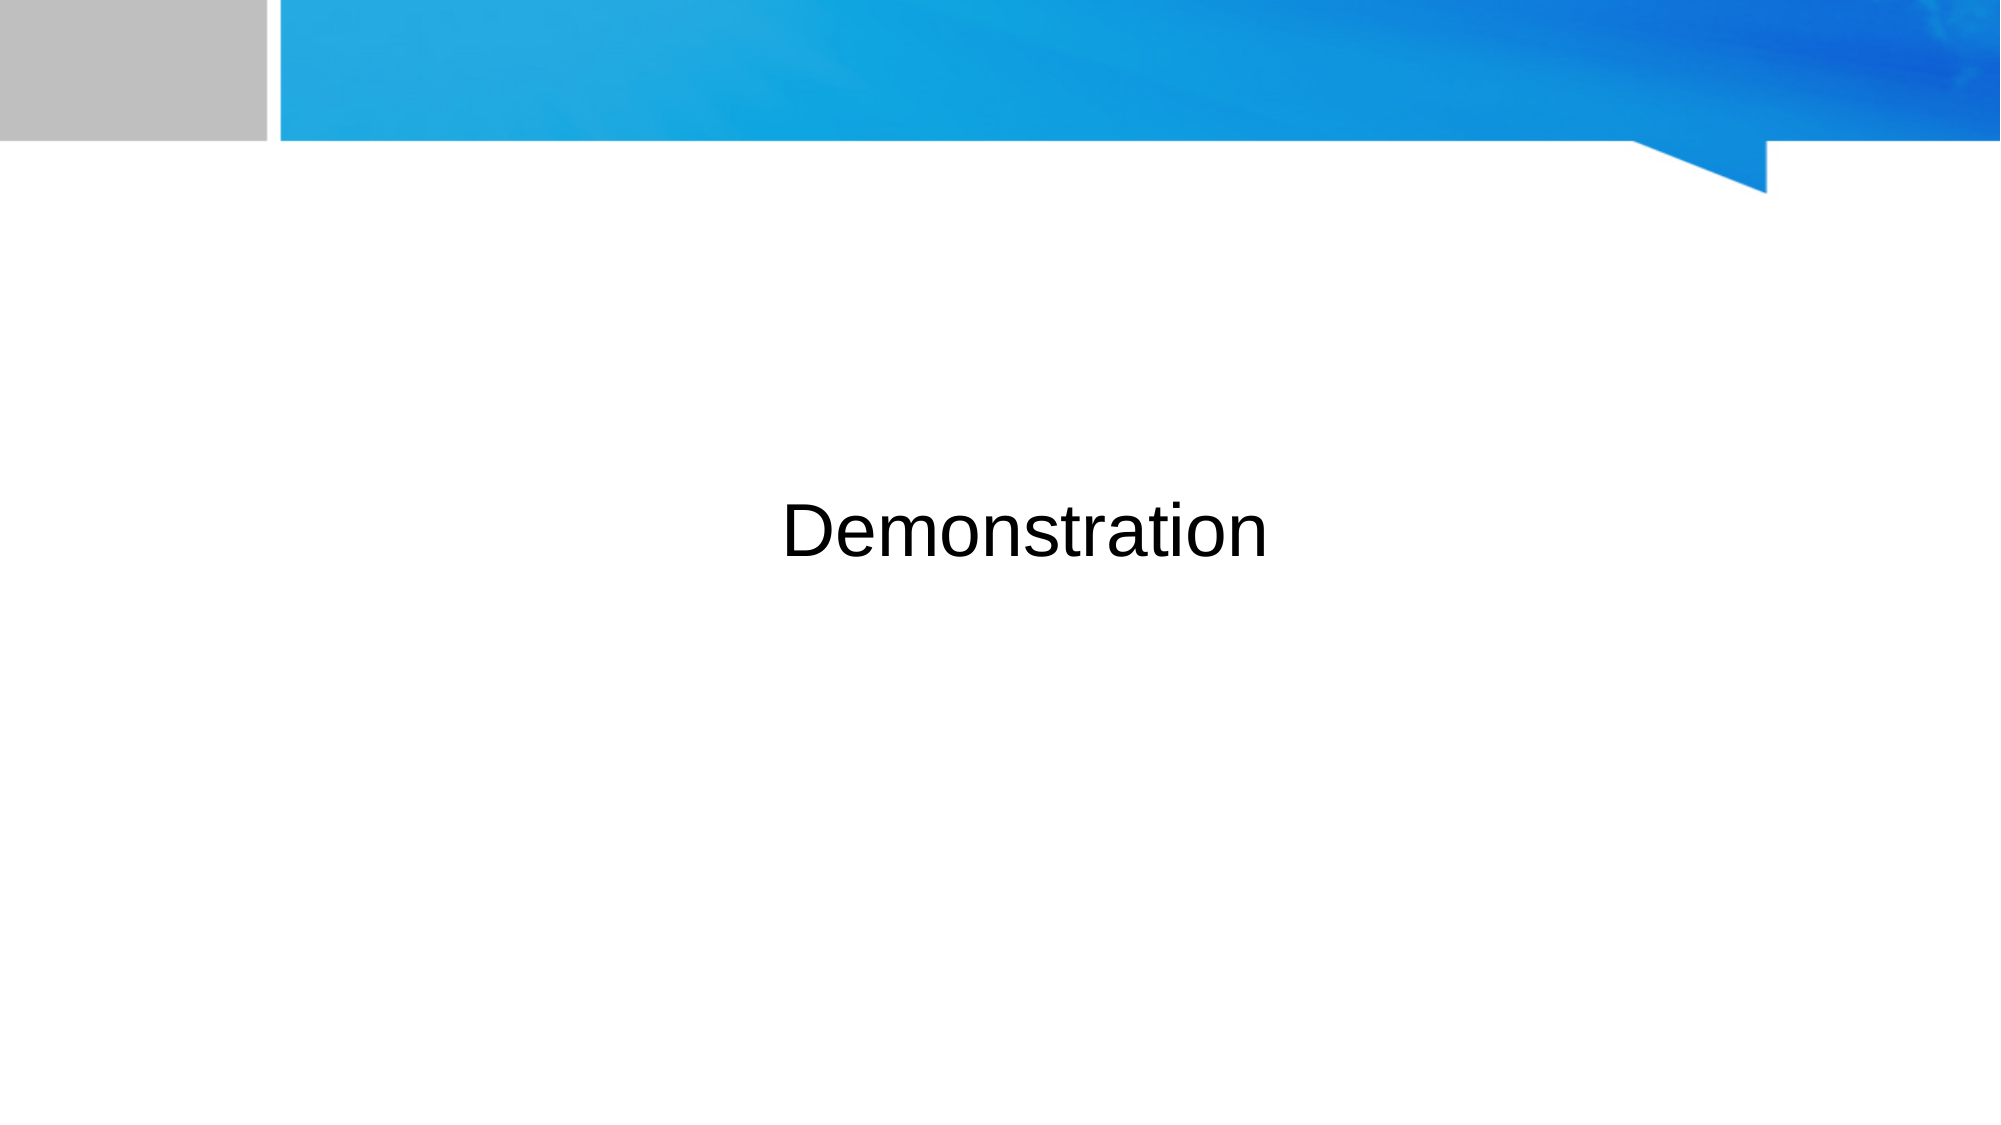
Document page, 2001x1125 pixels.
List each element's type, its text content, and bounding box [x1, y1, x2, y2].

picture [0, 0, 2000, 1125]
title Demonstration [260, 477, 1790, 575]
